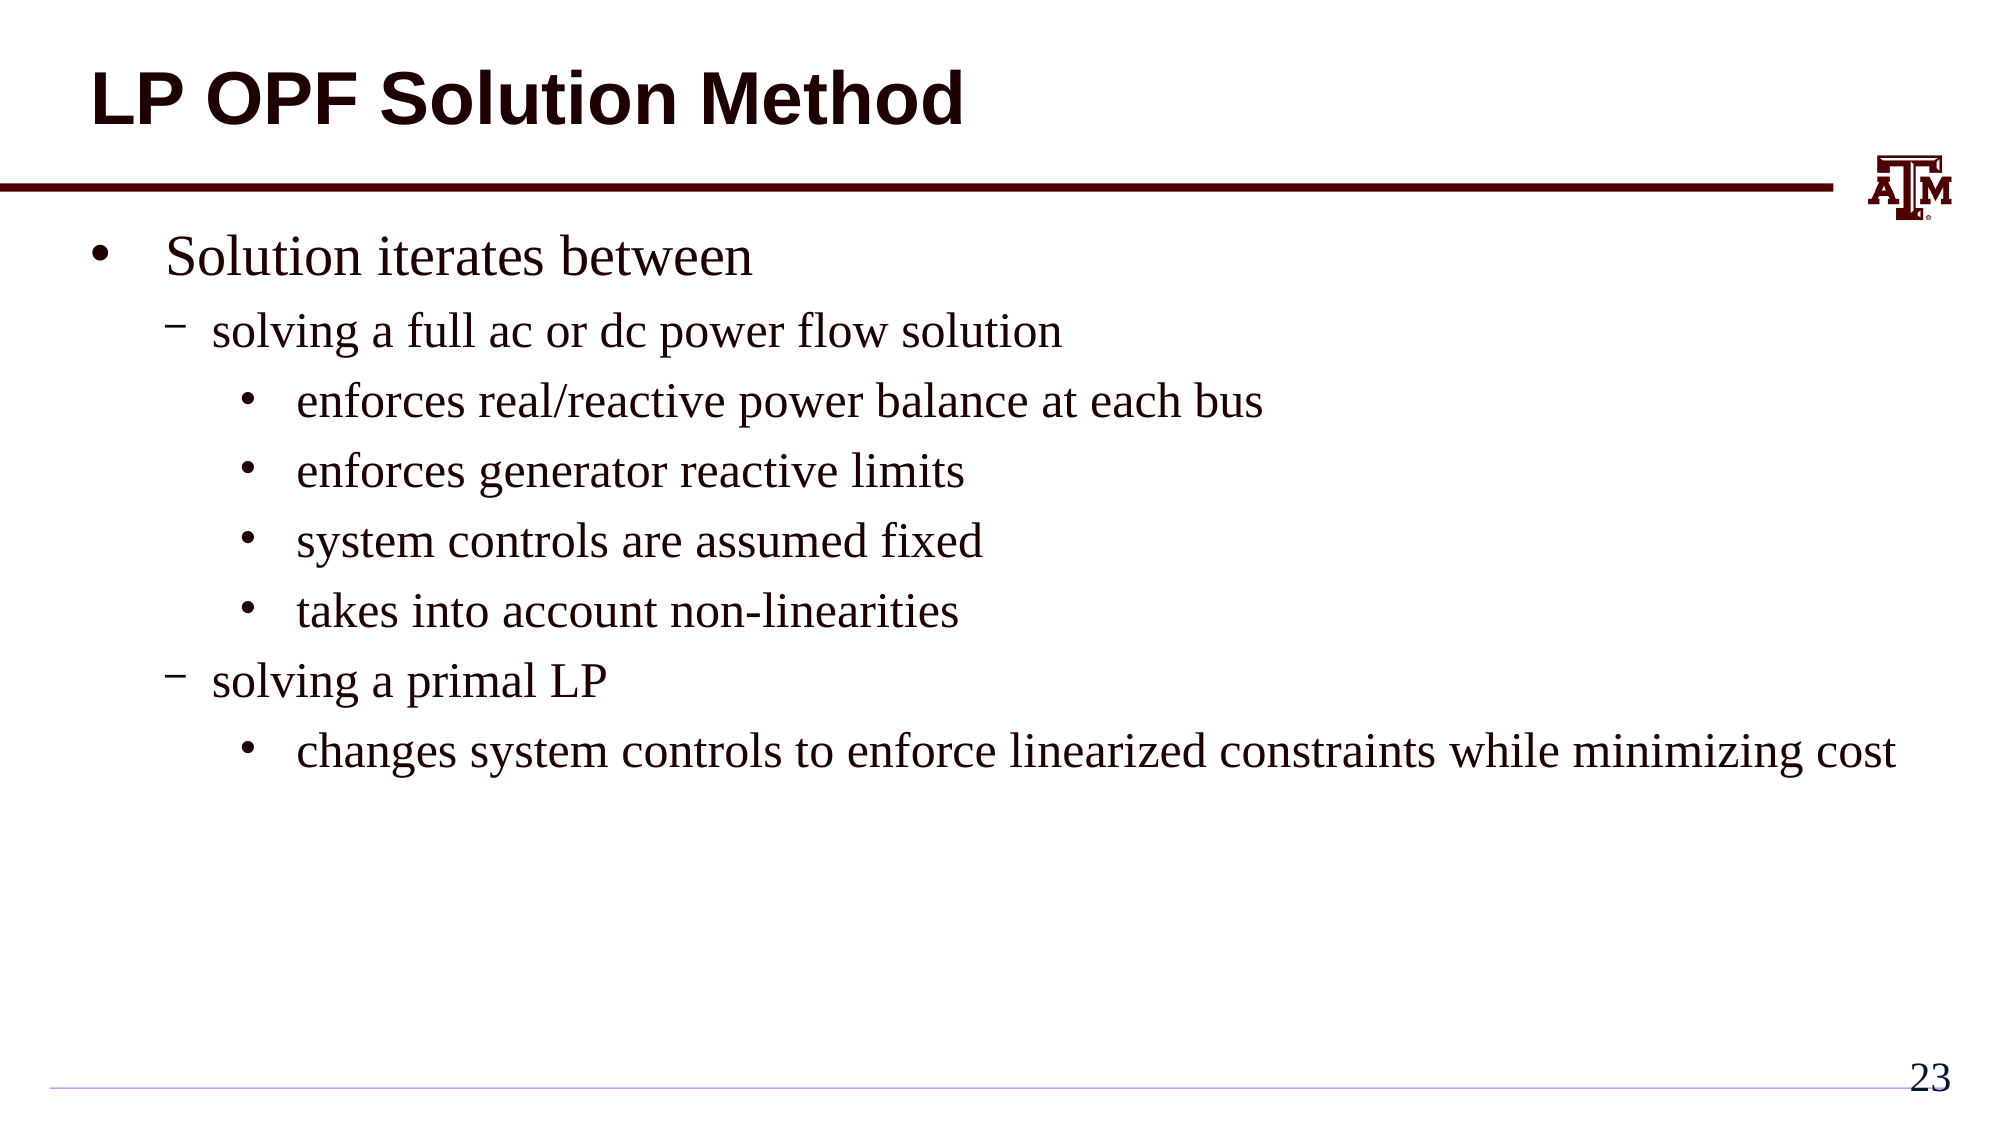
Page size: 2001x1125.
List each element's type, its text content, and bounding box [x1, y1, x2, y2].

picture [1856, 137, 1963, 238]
slide_number 22 [1887, 1037, 1967, 1113]
list Solution iterates between solving a full ac or dc power flow solution enforces real/reactive power balance at each bus enforces generator reactive limits system controls are assumed fixed takes into account non-linearities solving a primal LP changes system controls to enforce linearized constraints while minimizing cost [74, 209, 1929, 823]
title LP OPF Solution Method [74, 12, 1909, 188]
